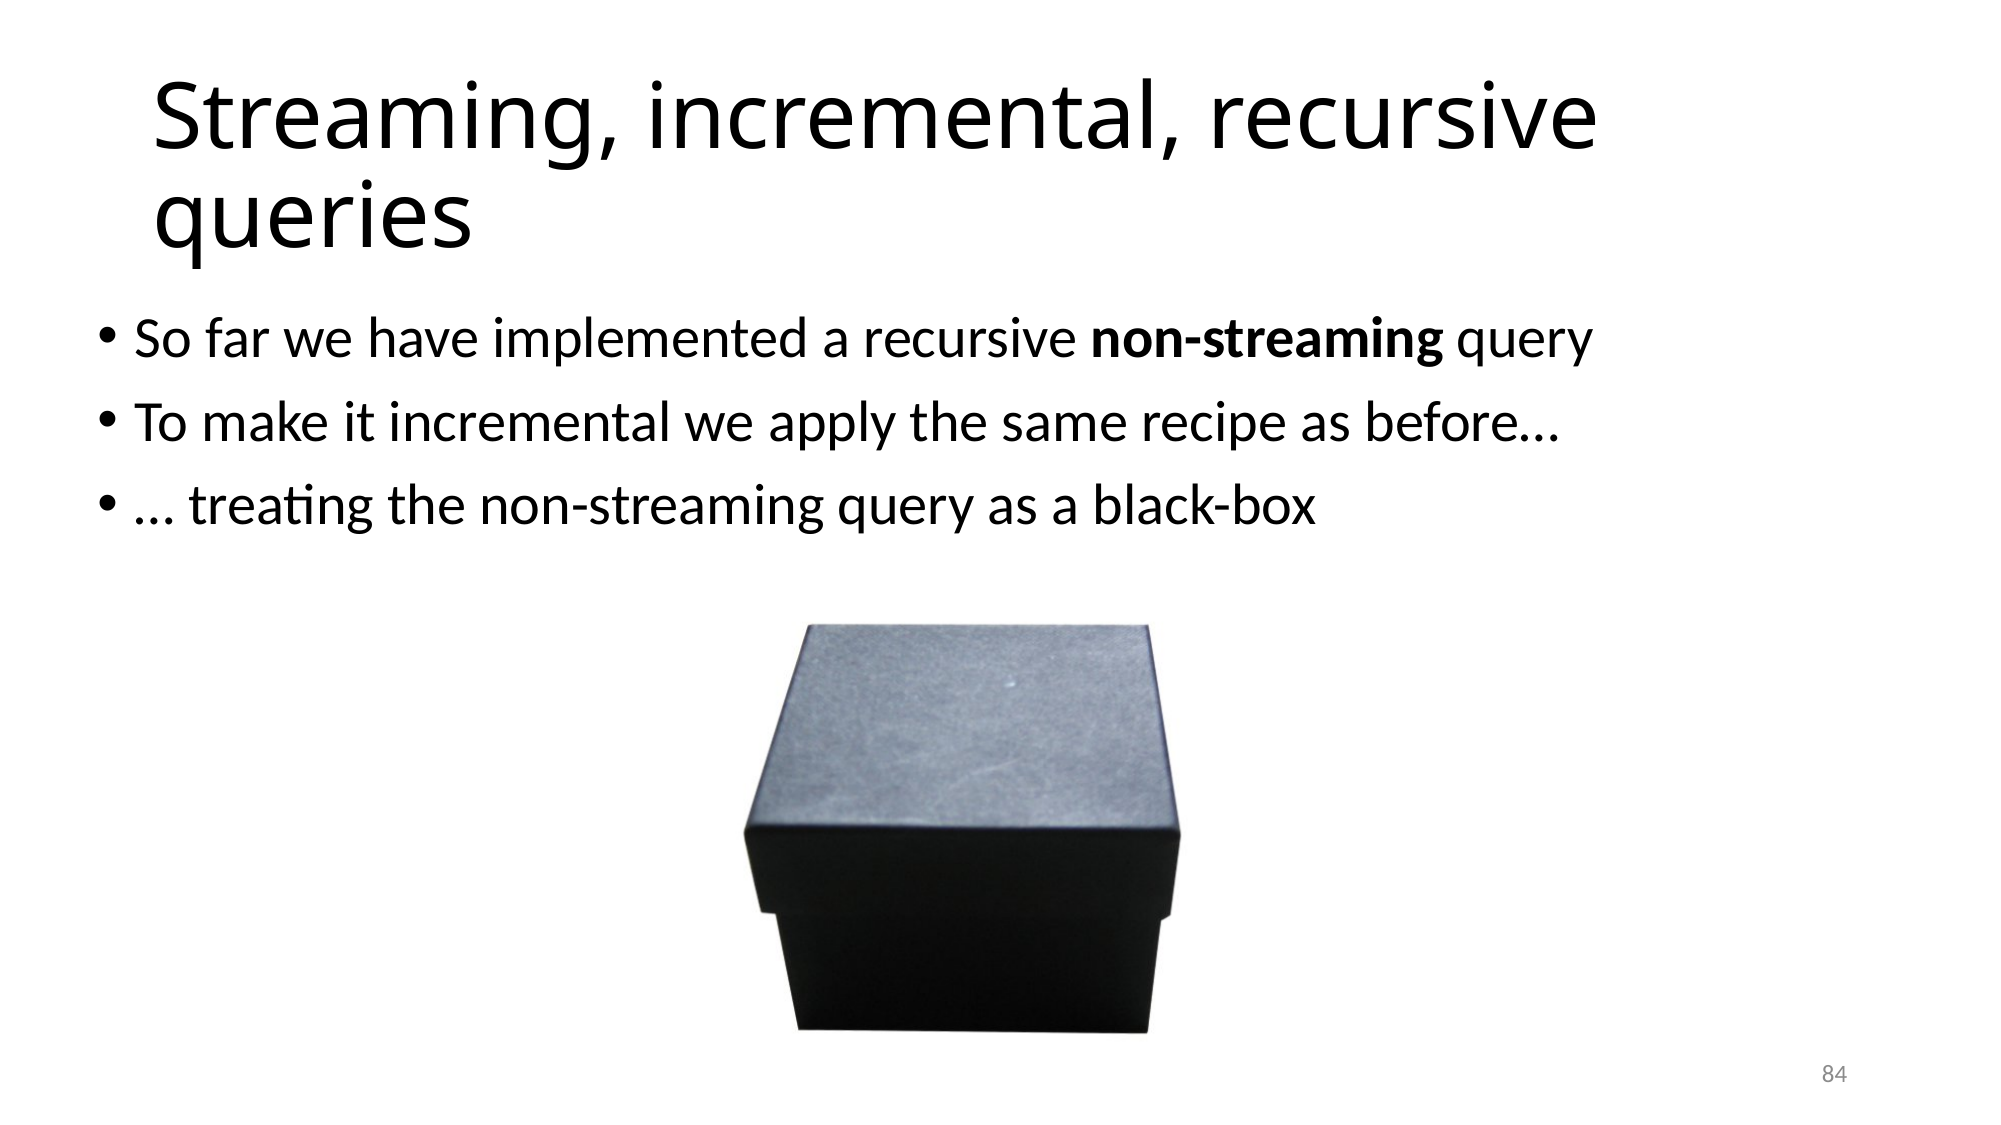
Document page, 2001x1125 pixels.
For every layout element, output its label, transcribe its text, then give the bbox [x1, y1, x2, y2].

list So far we have implemented a recursive non-streaming query To make it incremental we apply the same recipe as before… … treating the non-streaming query as a black-box [82, 299, 1917, 1014]
picture [566, 541, 1373, 1103]
title Streaming, incremental, recursive queries [137, 59, 1863, 278]
slide_number 84 [1798, 1042, 1863, 1103]
